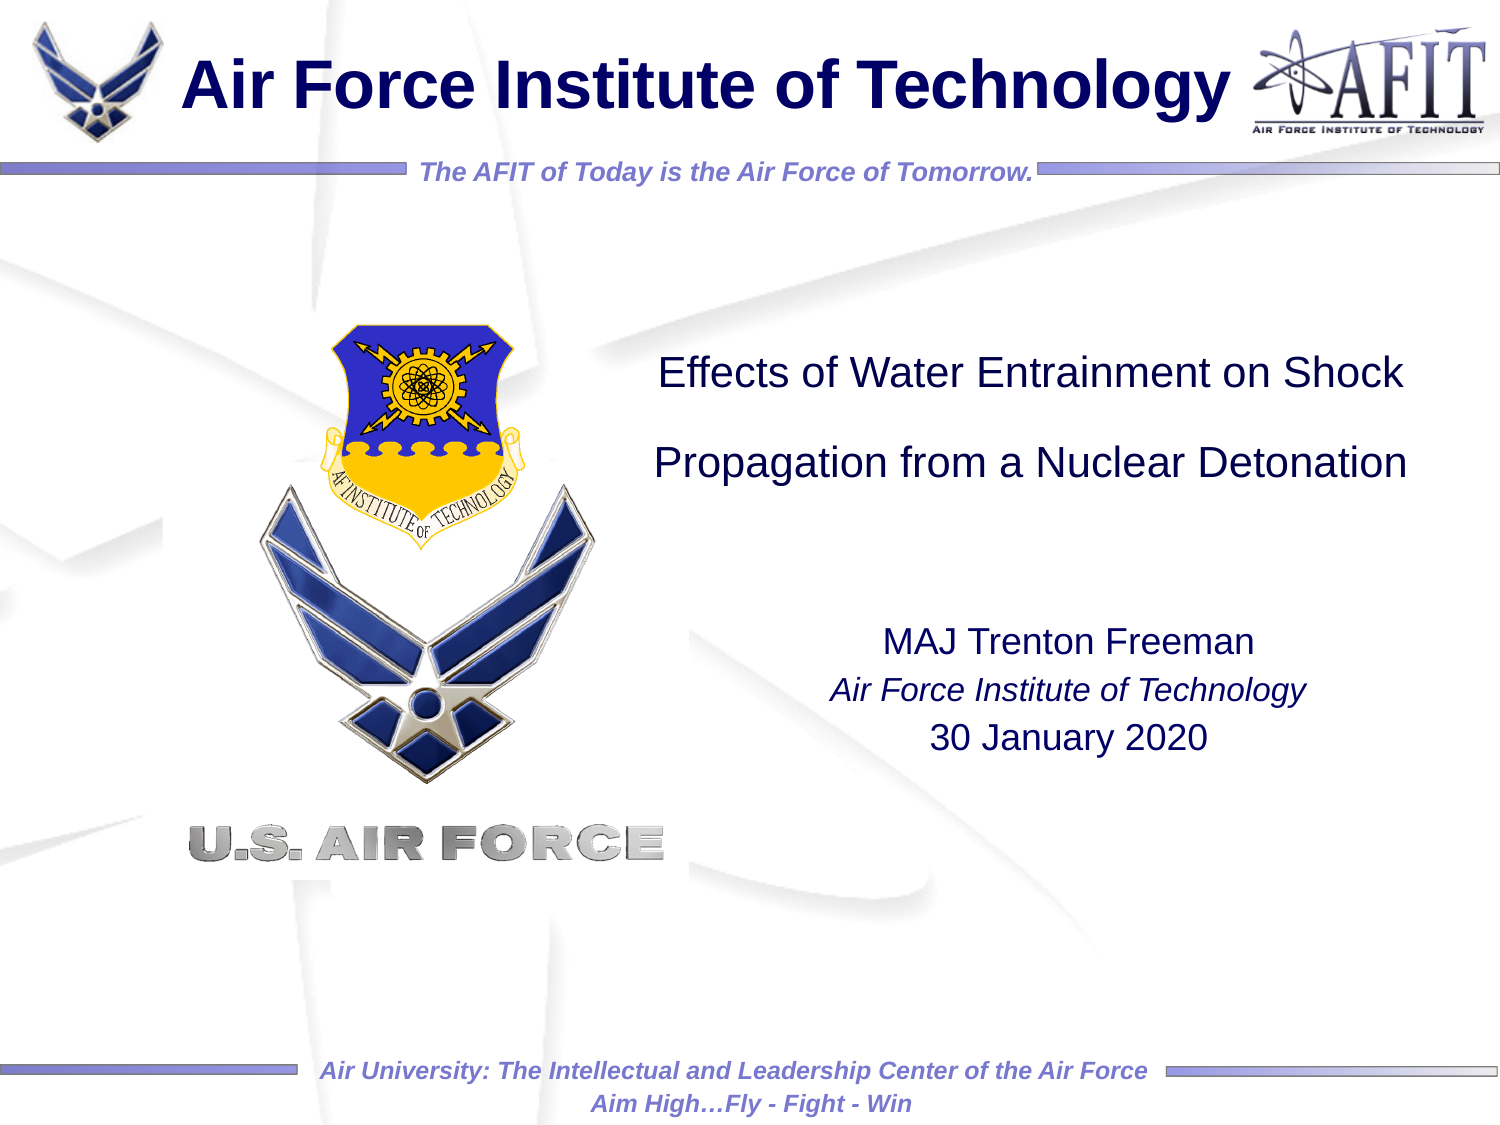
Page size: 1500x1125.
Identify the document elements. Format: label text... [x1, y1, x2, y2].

picture [162, 324, 689, 880]
picture [32, 21, 164, 143]
text_box Effects of Water Entrainment on Shock Propagation from a Nuclear Detonation [562, 312, 1500, 538]
text_box MAJ Trenton Freeman Air Force Institute of Technology 30 January 2020 [690, 512, 1448, 863]
